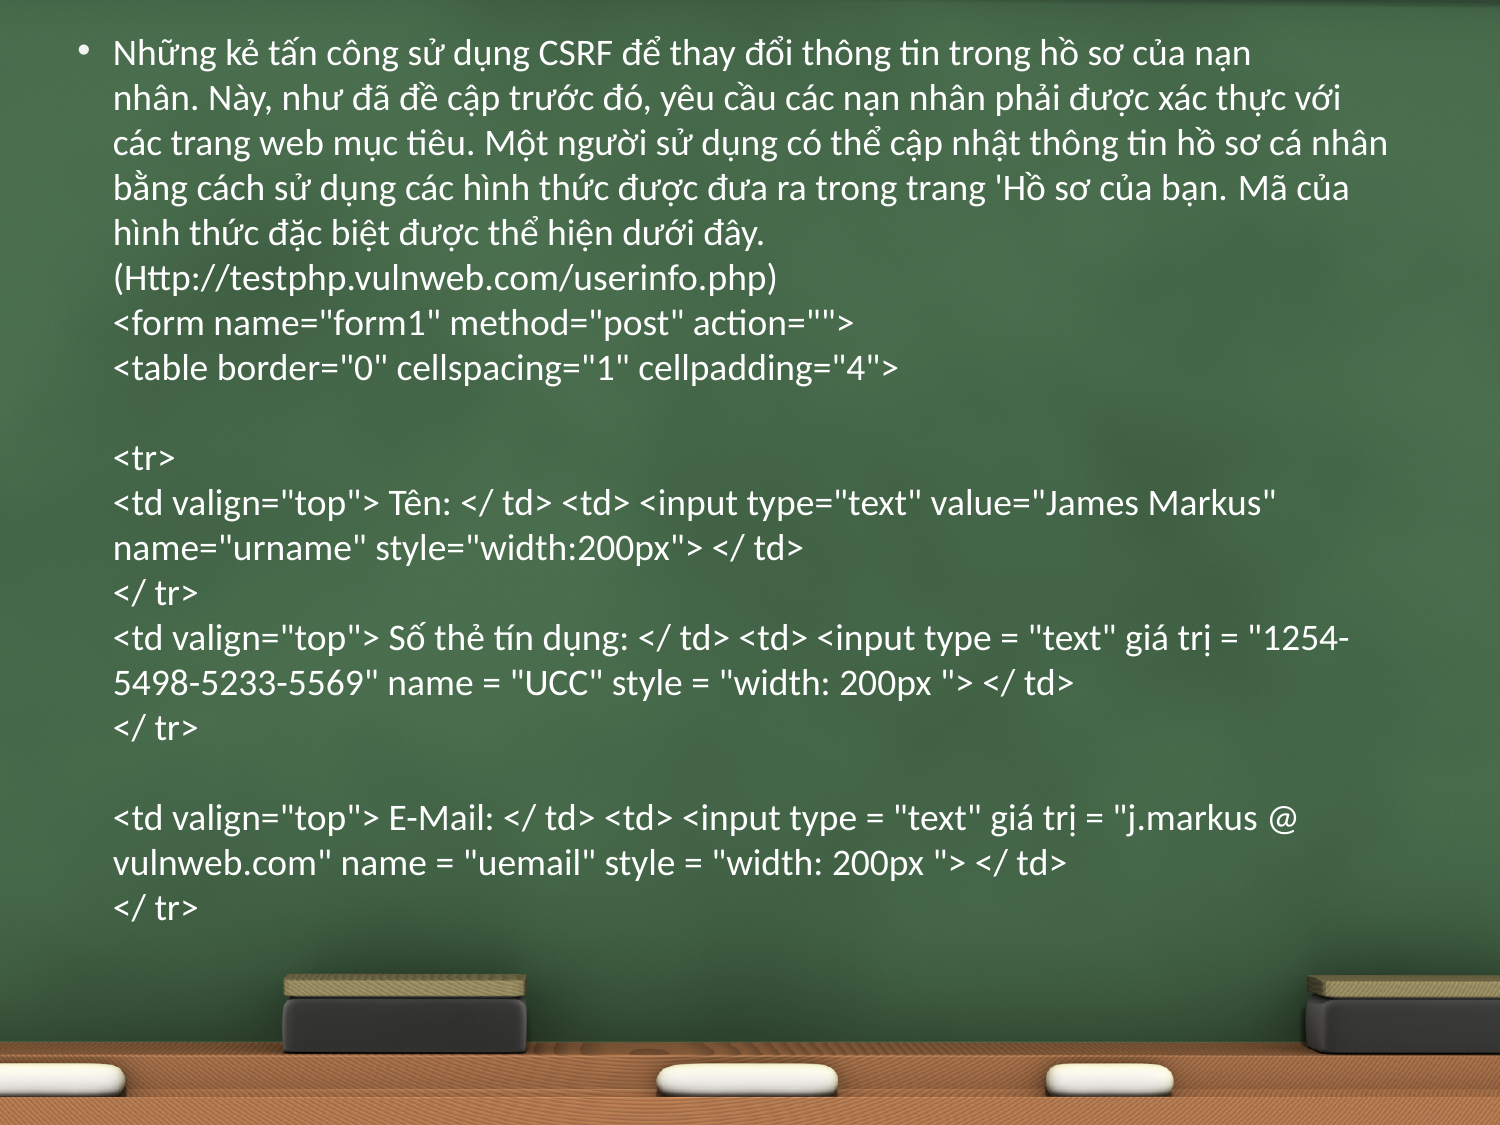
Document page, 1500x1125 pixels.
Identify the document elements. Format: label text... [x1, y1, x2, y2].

picture [0, 0, 1500, 1125]
title Những kẻ tấn công sử dụng CSRF để thay đổi thông tin trong hồ sơ của nạn nhân. Này, như đã đề cập trước đó, yêu cầu các nạn nhân phải được xác thực với các trang web mục tiêu. Một người sử dụng có thể cập nhật thông tin hồ sơ cá nhân bằng cách sử dụng các hình thức được đưa ra trong trang 'Hồ sơ của bạn. Mã của hình thức đặc biệt được thể hiện dưới đây. (Http://testphp.vulnweb.com/userinfo.php) <form name="form1" method="post" action=""> <table border="0" cellspacing="1" cellpadding="4"> <tr> <td valign="top"> Tên: </ td> <td> <input type="text" value="James Markus" name="urname" style="width:200px"> </ td> </ tr> <td valign="top"> Số thẻ tín dụng: </ td> <td> <input type = "text" giá trị = "1254-5498-5233-5569" name = "UCC" style = "width: 200px "> </ td> </ tr> <td valign="top"> E-Mail: </ td> <td> <input type = "text" giá trị = "j.markus @ vulnweb.com" name = "uemail" style = "width: 200px "> </ td> </ tr> [62, 24, 1413, 975]
